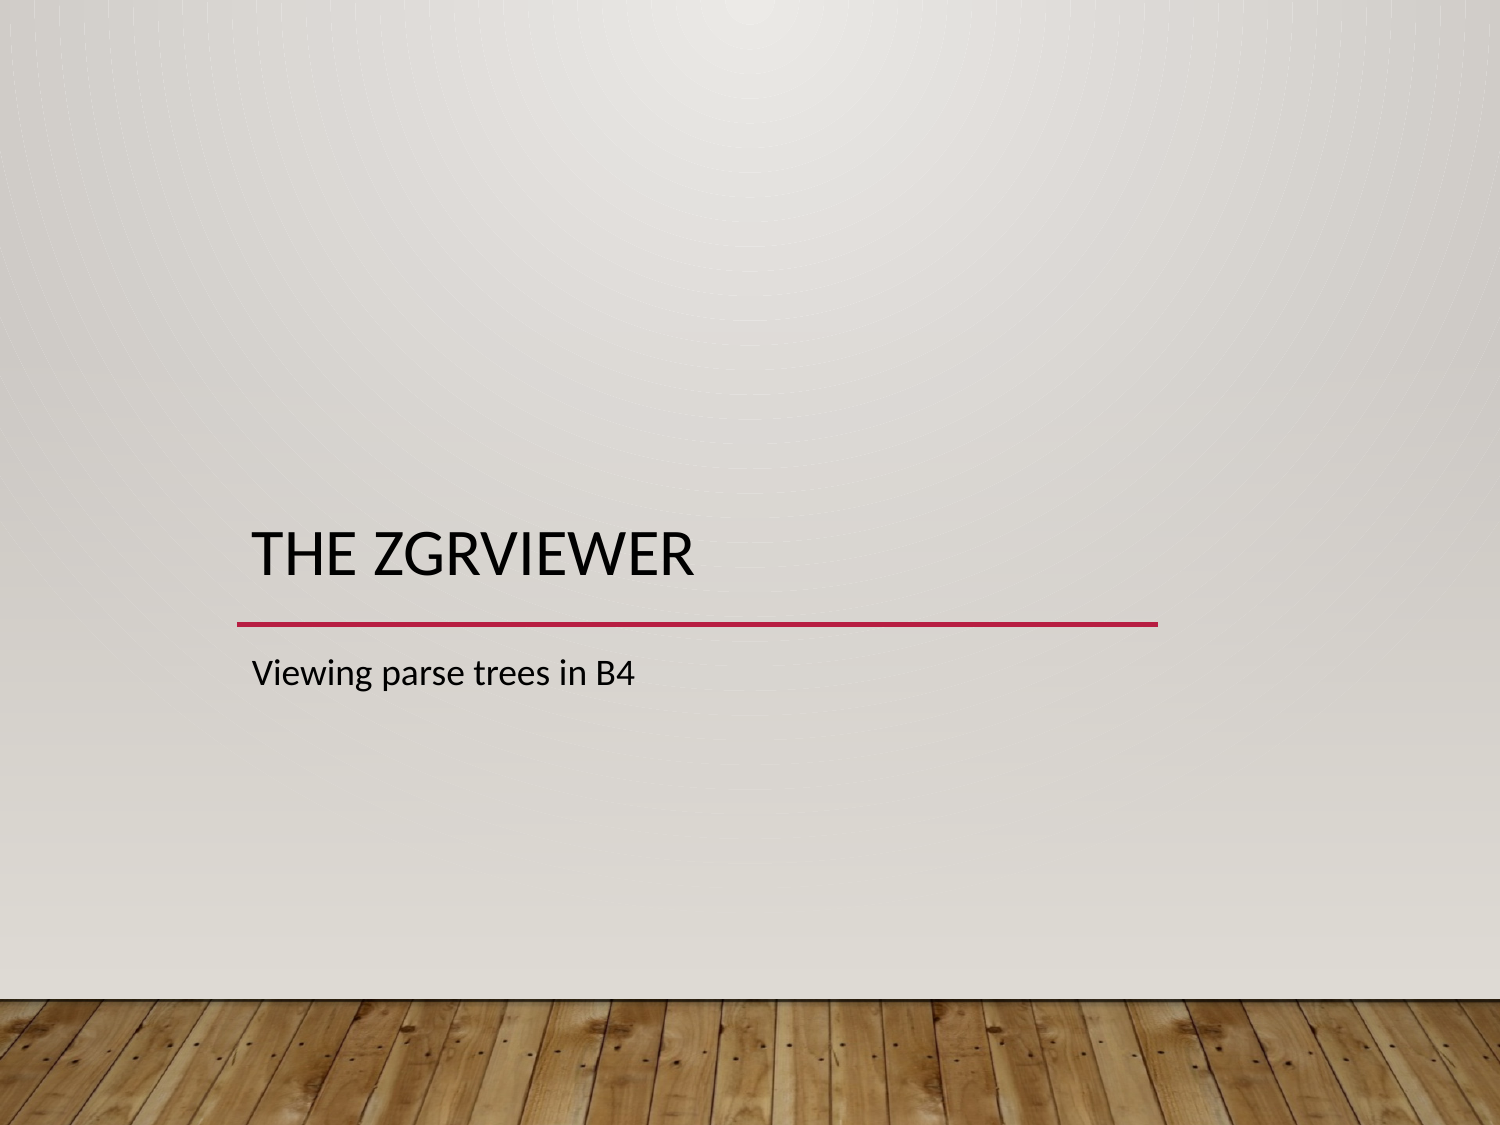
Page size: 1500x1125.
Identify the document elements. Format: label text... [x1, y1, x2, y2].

title The ZGRViewer [236, 288, 1159, 598]
list Viewing parse trees in B4 [236, 624, 1159, 791]
picture [0, 999, 1500, 1125]
